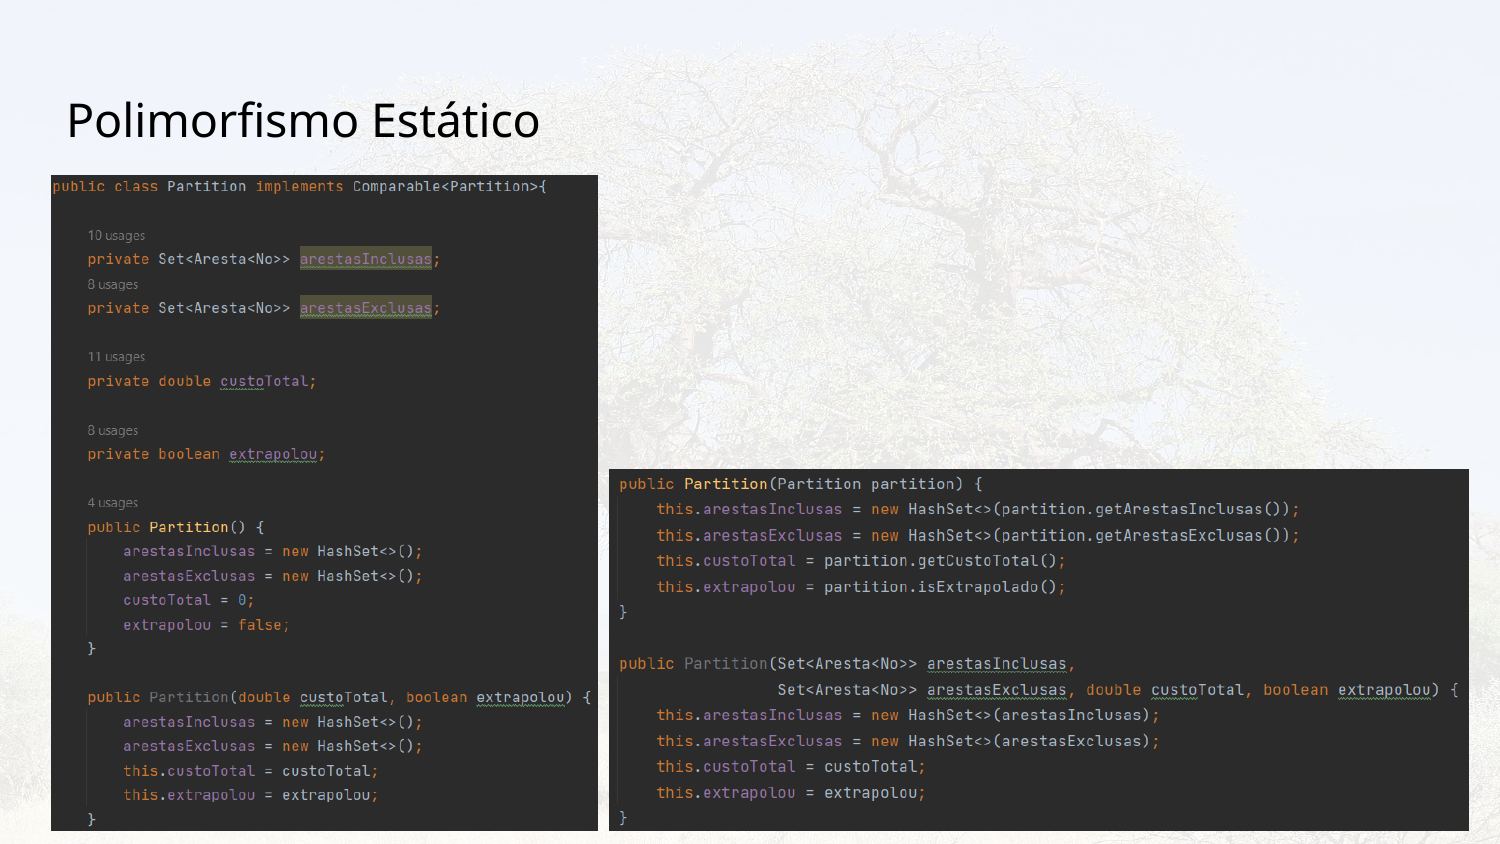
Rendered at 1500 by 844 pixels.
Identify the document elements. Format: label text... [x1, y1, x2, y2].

picture [609, 469, 1469, 831]
title Polimorfismo Estático [51, 72, 1449, 167]
picture [50, 175, 599, 831]
